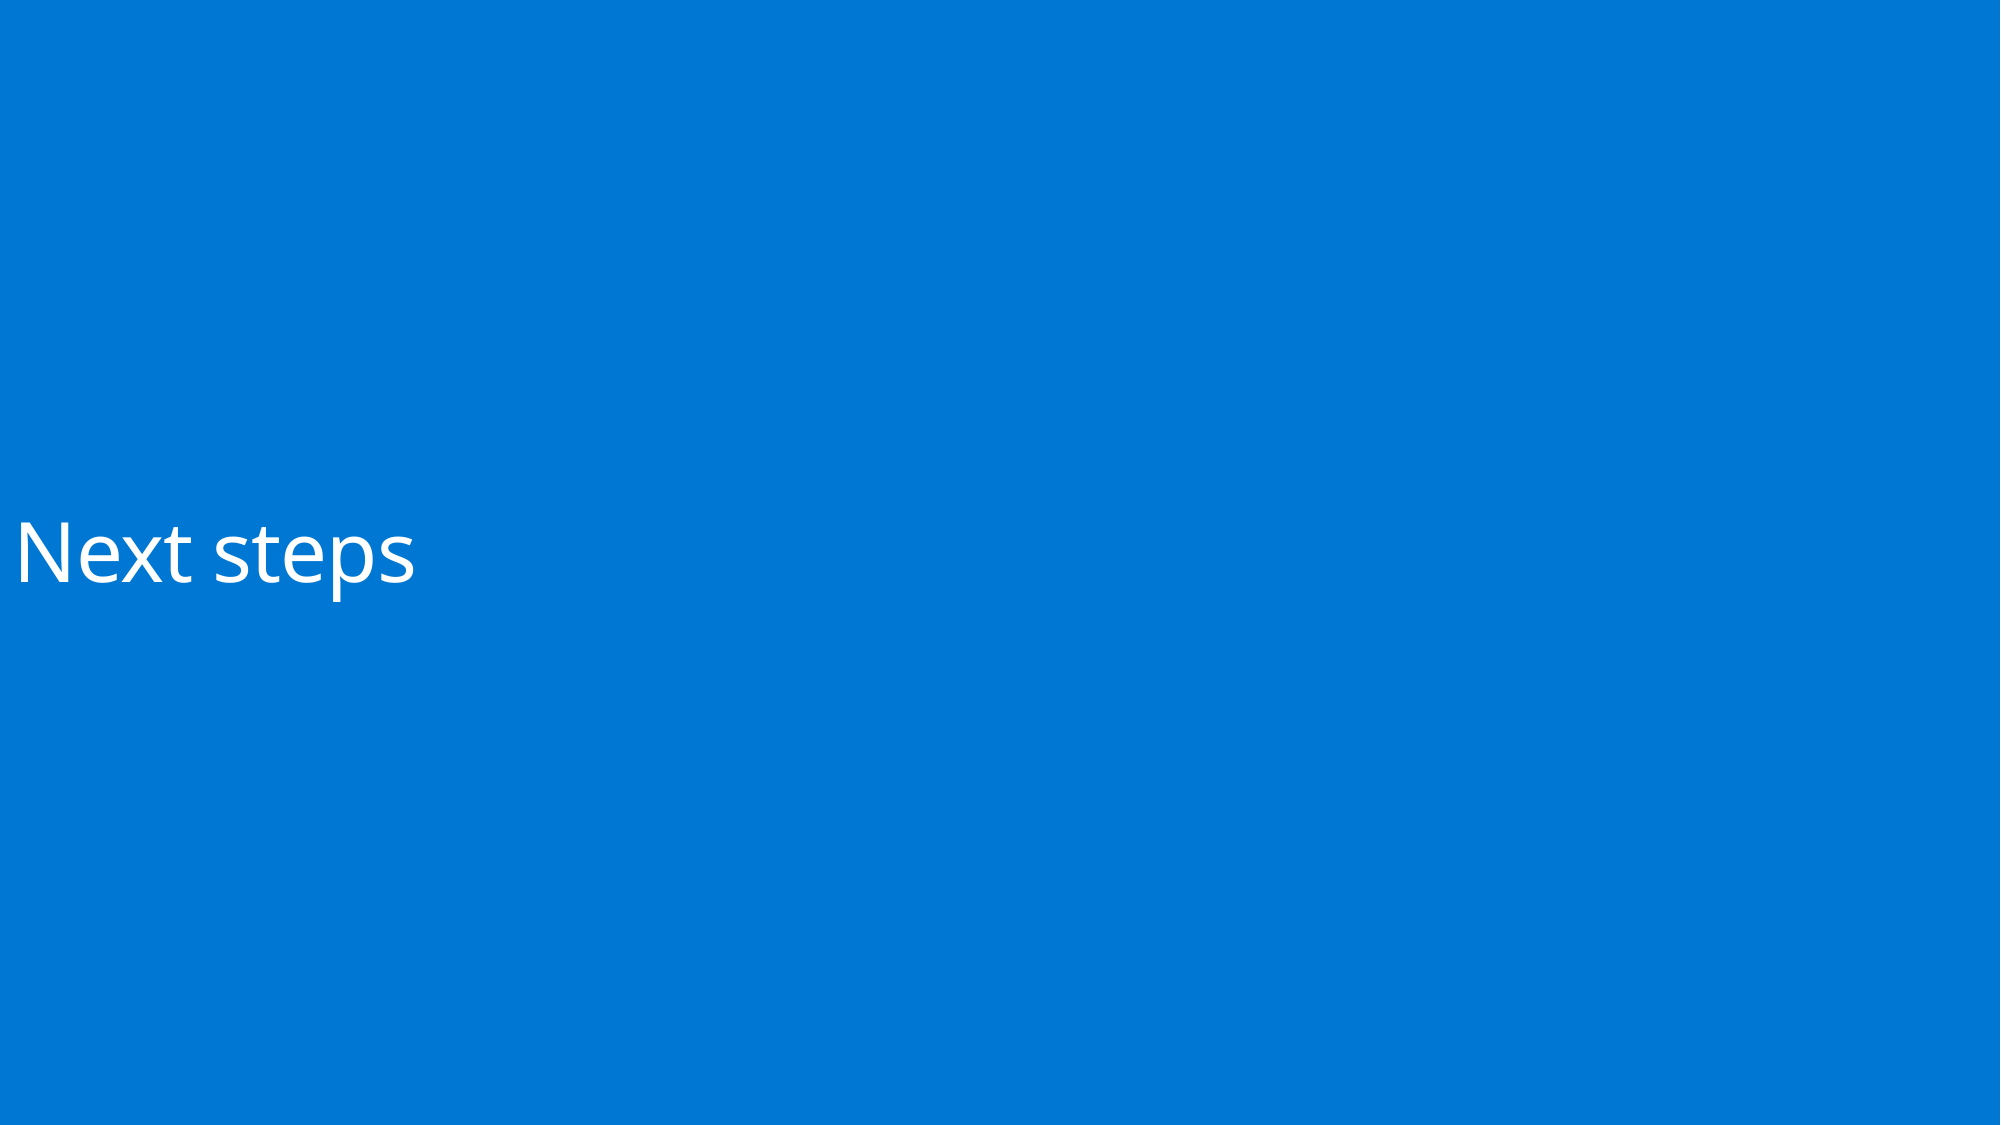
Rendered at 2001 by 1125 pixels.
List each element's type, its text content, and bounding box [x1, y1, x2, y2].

title Next steps [13, 510, 1237, 1094]
